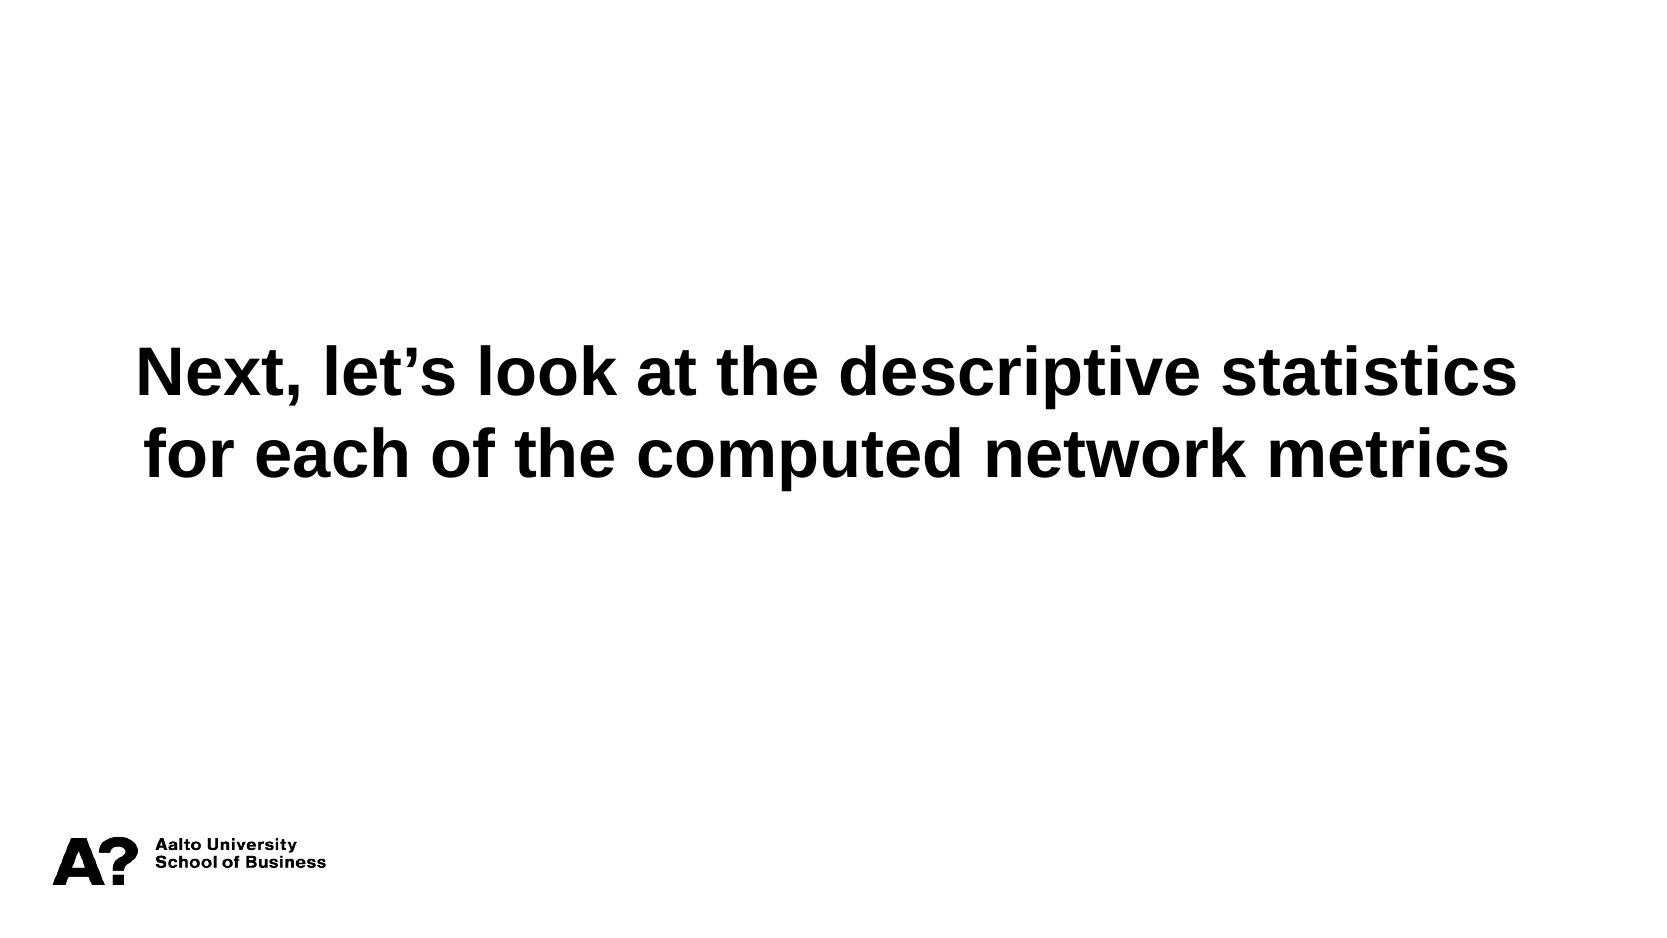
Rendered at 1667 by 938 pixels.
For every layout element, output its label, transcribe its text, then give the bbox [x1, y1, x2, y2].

picture [0, 791, 378, 932]
list Next, let’s look at the descriptive statistics for each of the computed network metrics [131, 326, 1525, 576]
